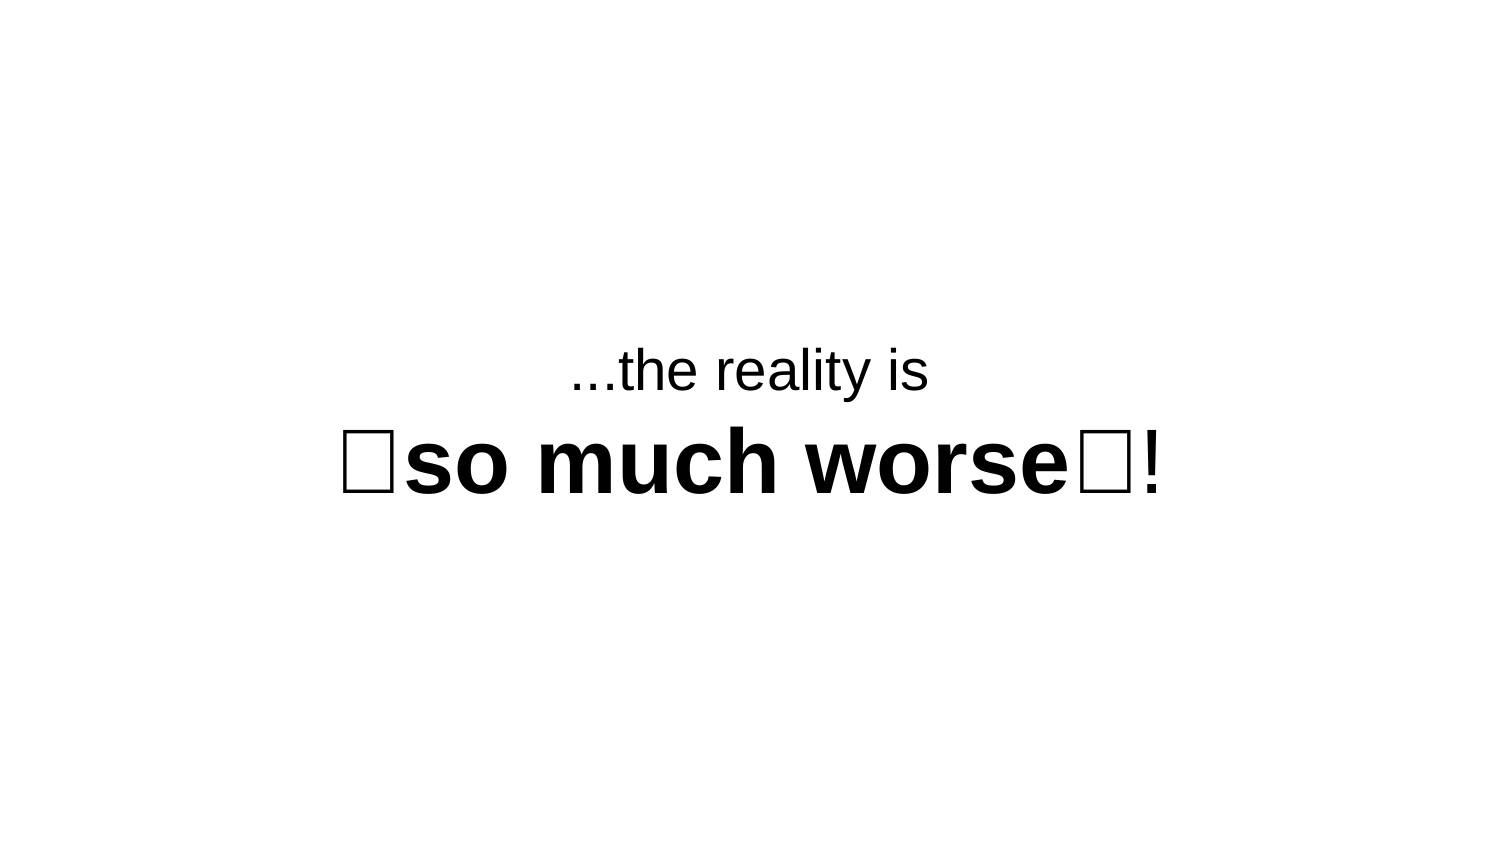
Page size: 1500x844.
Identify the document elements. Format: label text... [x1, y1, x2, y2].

title ...the reality is ✨so much worse✨! [75, 351, 1425, 493]
